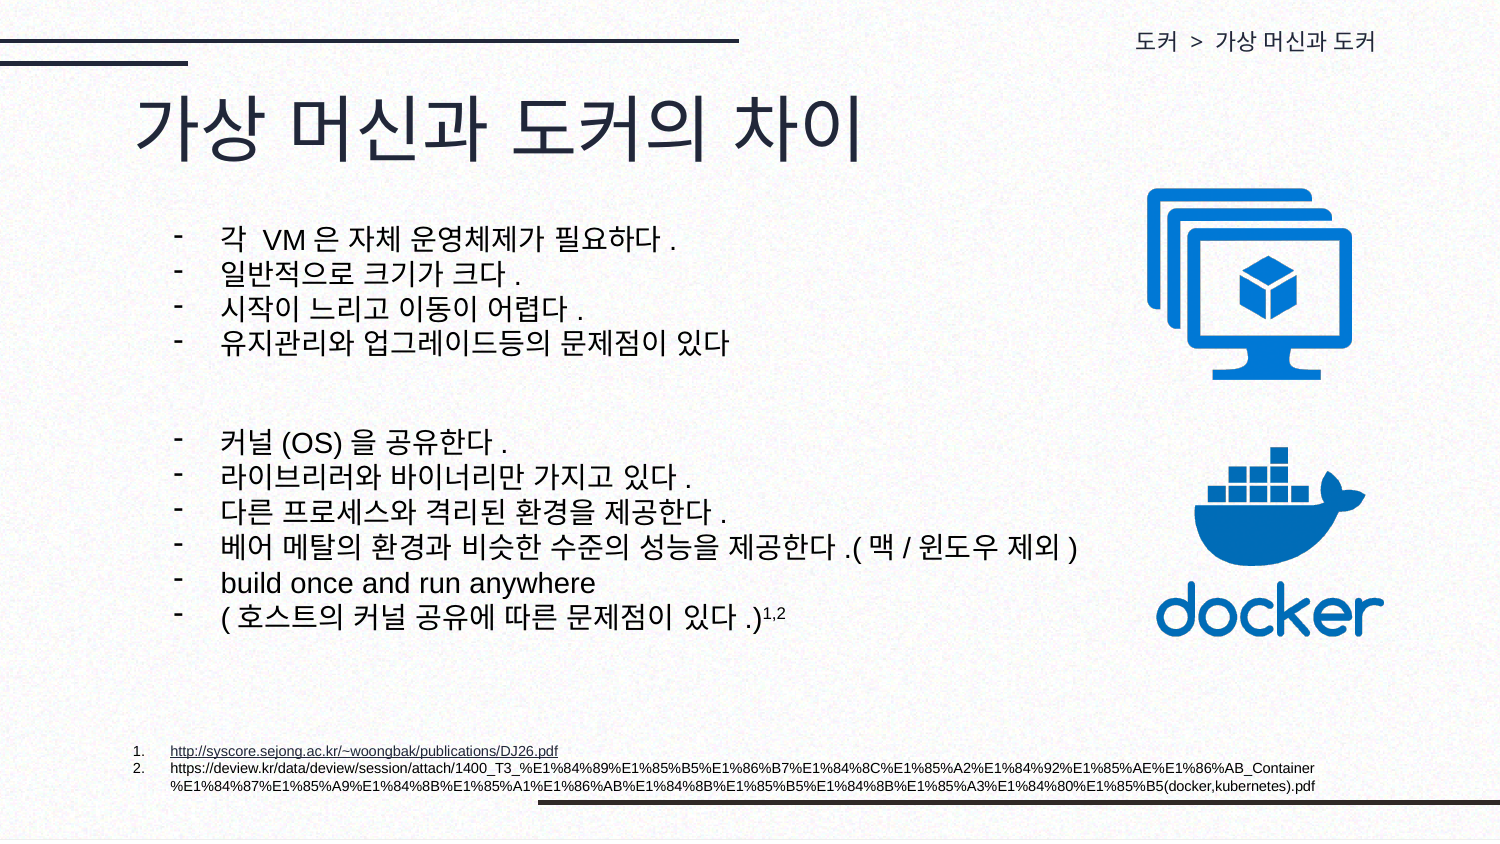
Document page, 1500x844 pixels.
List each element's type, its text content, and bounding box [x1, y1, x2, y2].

picture [0, 0, 1500, 844]
text_box 각 VM은 자체 운영체제가 필요하다. 일반적으로 크기가 크다. 시작이 느리고 이동이 어렵다. 유지관리와 업그레이드등의 문제점이 있다 [158, 213, 1142, 369]
title 가상 머신과 도커의 차이 [118, 88, 1382, 167]
text_box 도커 > 가상 머신과 도커 [952, 17, 1392, 65]
text_box [108, 778, 548, 827]
text_box 커널(OS)을 공유한다. 라이브리러와 바이너리만 가지고 있다. 다른 프로세스와 격리된 환경을 제공한다. 베어 메탈의 환경과 비슷한 수준의 성능을 제공한다.(맥/윈도우 제외) build once and run anywhere (호스트의 커널 공유에 따른 문제점이 있다.)1,2 [158, 416, 1270, 642]
text_box http://syscore.sejong.ac.kr/~woongbak/publications/DJ26.pdf https://deview.kr/data/deview/session/attach/1400_T3_%E1%84%89%E1%85%B5%E1%86%B7%E1%84%8C%E1%85%A2%E1%84%92%E1%85%AE%E1%86%AB_Container%E1%84%87%E1%85%A9%E1%84%8B%E1%85%A1%E1%86%AB%E1%84%8B%E1%85%B5%E1%84%8B%E1%85%A3%E1%84%80%E1%85%B5(docker,kubernetes).pdf [118, 734, 1425, 802]
